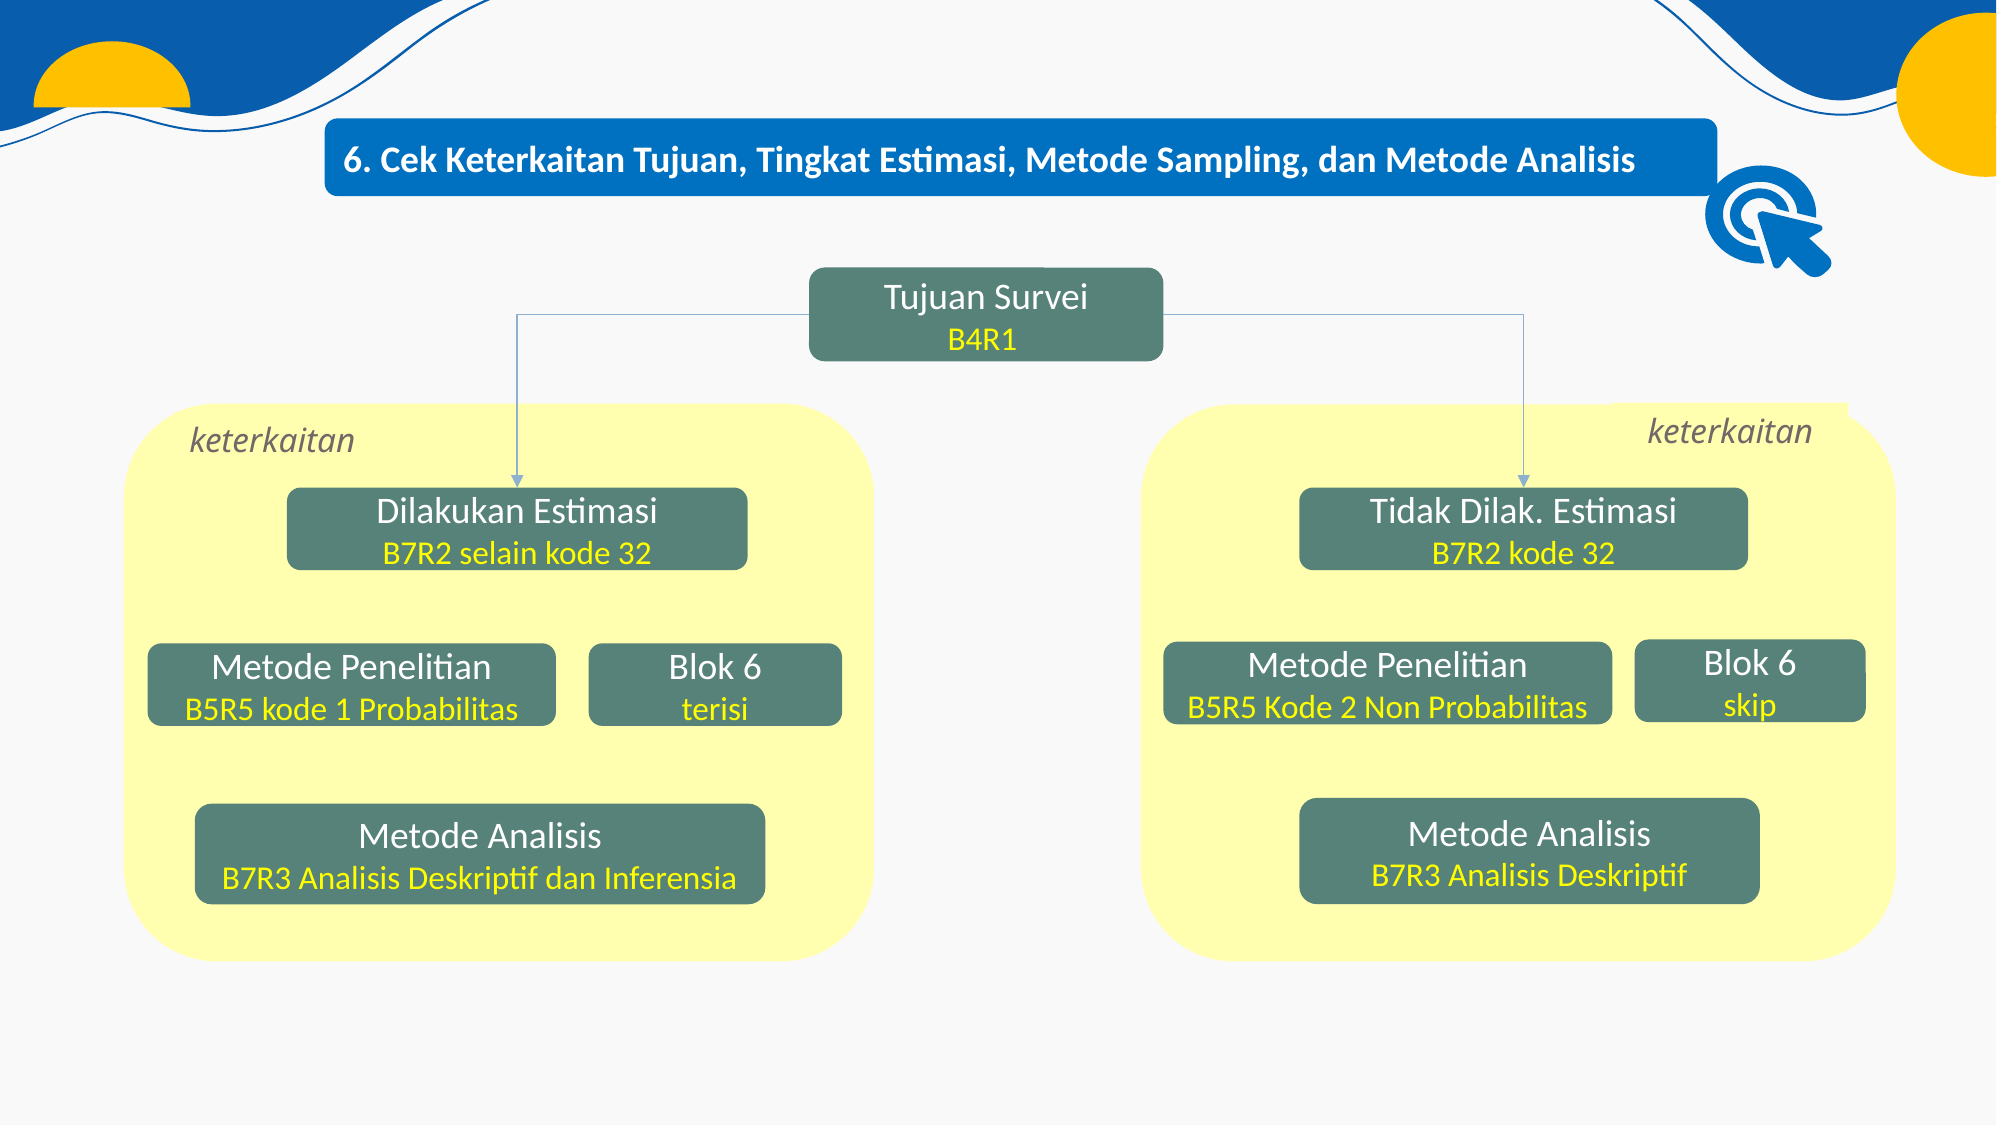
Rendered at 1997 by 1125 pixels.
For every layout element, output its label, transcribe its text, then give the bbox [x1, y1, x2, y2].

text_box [1163, 314, 1524, 488]
text_box keterkaitan [174, 411, 411, 467]
text_box keterkaitan [1612, 402, 1849, 458]
text_box 6. Cek Keterkaitan Tujuan, Tingkat Estimasi, Metode Sampling, dan Metode Analisis [322, 116, 1720, 199]
text_box Metode Penelitian B5R5 kode 1 Probabilitas [145, 641, 559, 729]
text_box Metode Penelitian B5R5 Kode 2 Non Probabilitas [1161, 639, 1615, 727]
text_box [121, 401, 877, 964]
text_box Blok 6 terisi [586, 641, 845, 729]
text_box Dilakukan Estimasi B7R2 selain kode 32 [284, 485, 750, 573]
text_box Blok 6 skip [1632, 637, 1868, 725]
text_box Tujuan Survei B4R1 [806, 265, 1166, 364]
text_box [516, 314, 810, 488]
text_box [1705, 165, 1833, 278]
text_box Metode Analisis B7R3 Analisis Deskriptif dan Inferensia [192, 801, 768, 907]
text_box Tidak Dilak. Estimasi B7R2 kode 32 [1297, 485, 1751, 573]
text_box Metode Analisis B7R3 Analisis Deskriptif [1297, 795, 1763, 907]
text_box [1138, 402, 1898, 964]
